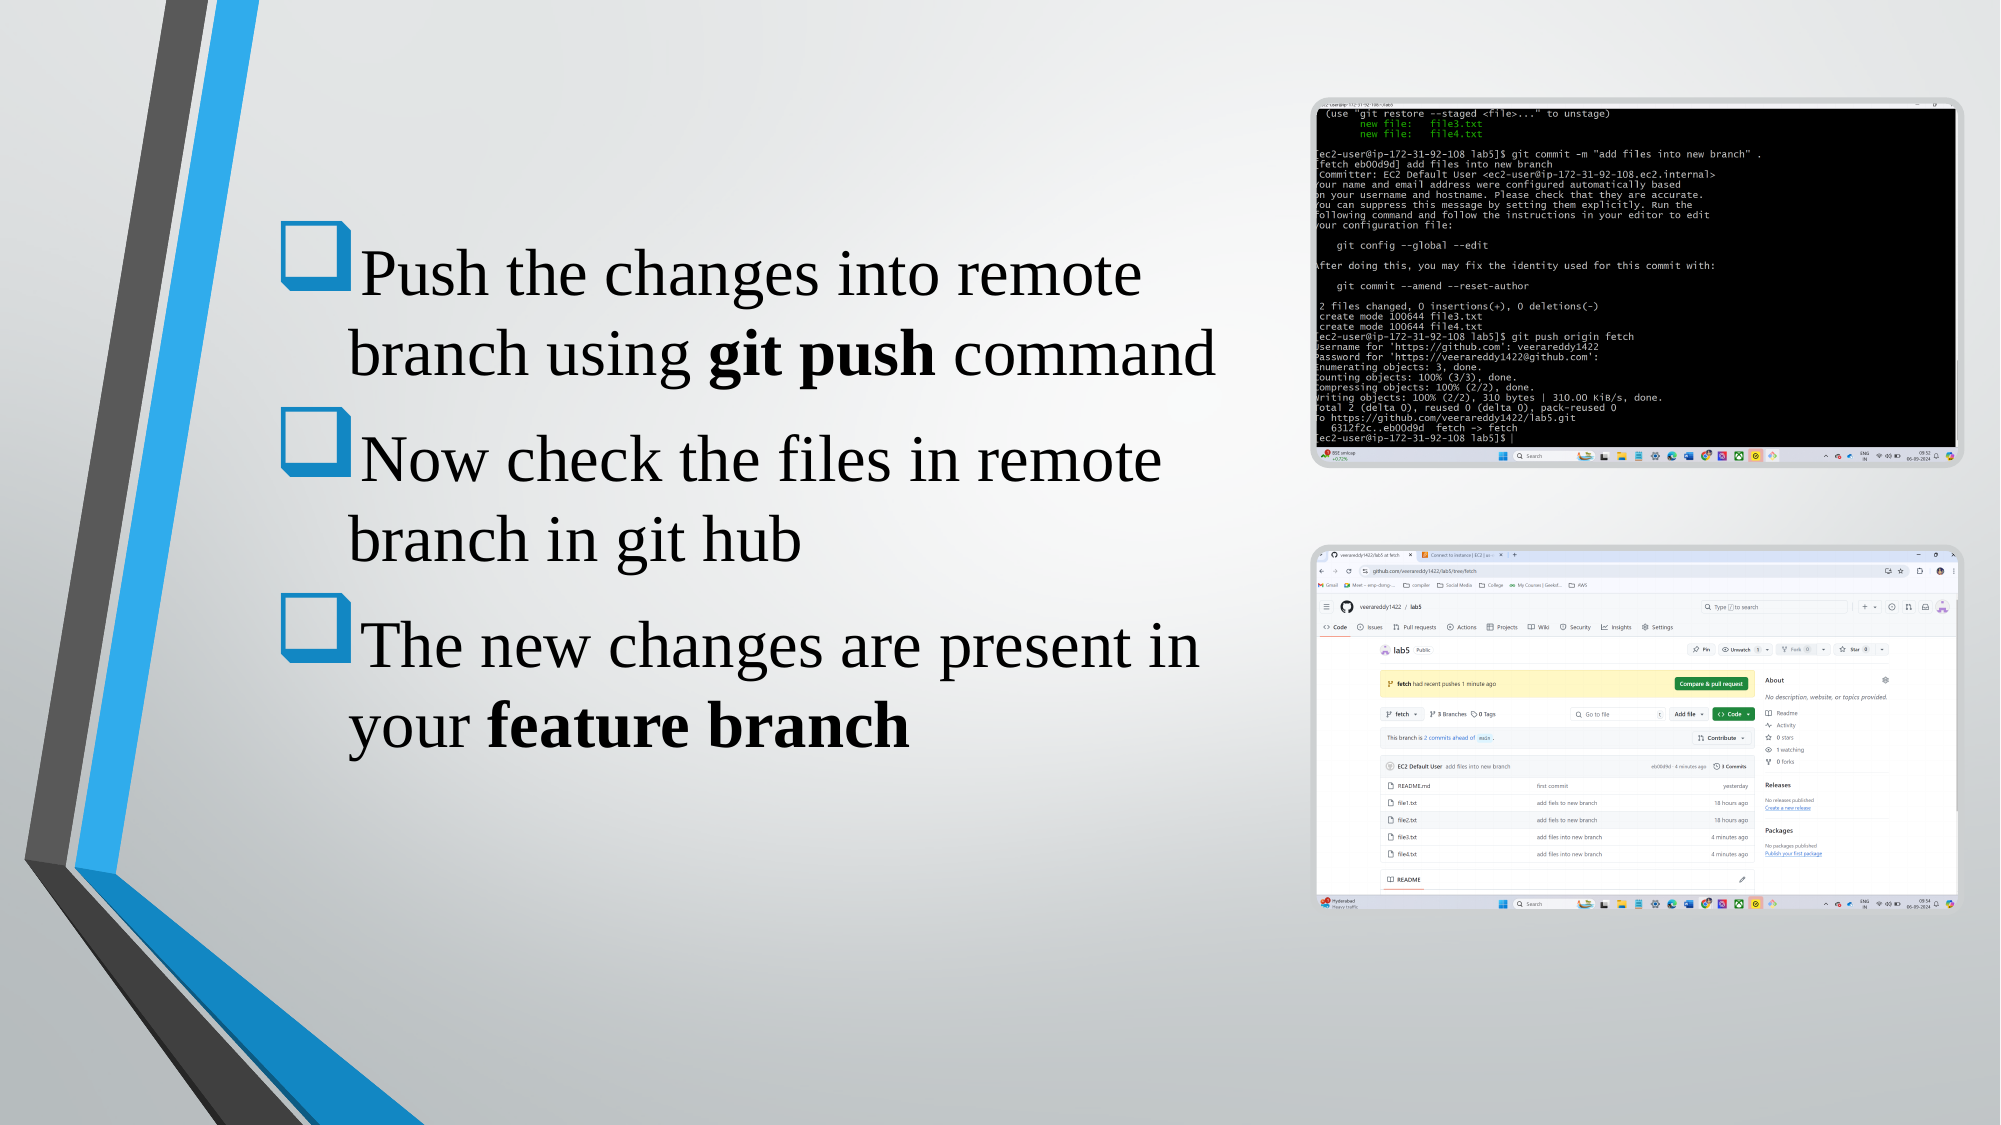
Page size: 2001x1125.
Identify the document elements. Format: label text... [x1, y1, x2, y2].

text_box Push the changes into remote branch using git push command Now check the files in remote branch in git hub The new changes are present in your feature branch [425, 187, 1278, 803]
picture [1313, 100, 1962, 466]
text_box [24, 0, 425, 1125]
picture [1313, 547, 1962, 913]
